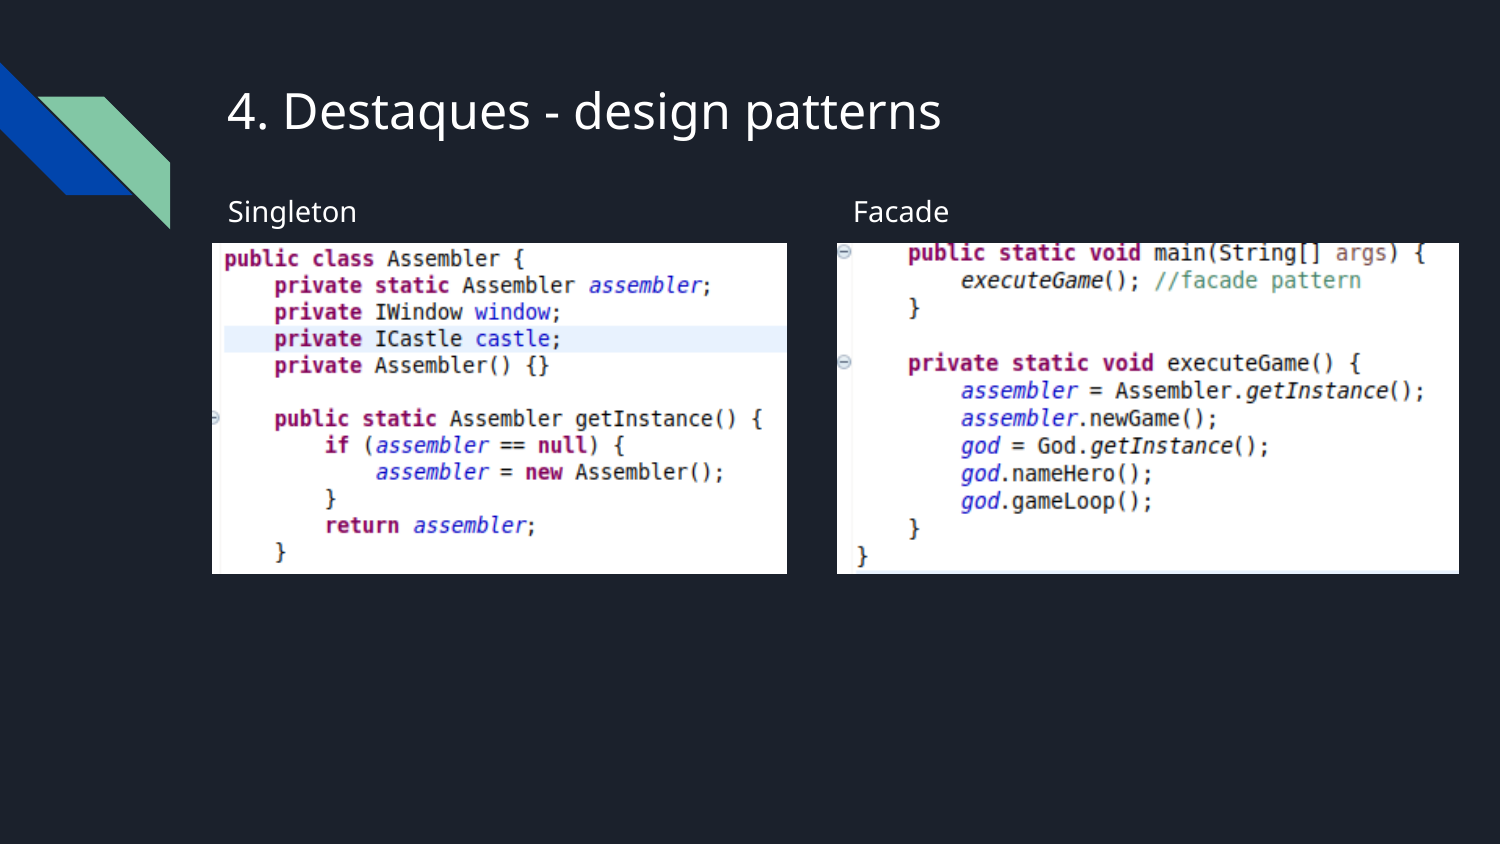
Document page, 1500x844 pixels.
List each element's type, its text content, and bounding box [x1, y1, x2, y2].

text_box Facade [837, 177, 1500, 243]
title 4. Destaques - design patterns [212, 64, 1368, 177]
picture [212, 243, 787, 574]
picture [837, 243, 1459, 574]
text_box Singleton [212, 177, 837, 243]
list [212, 243, 1368, 683]
